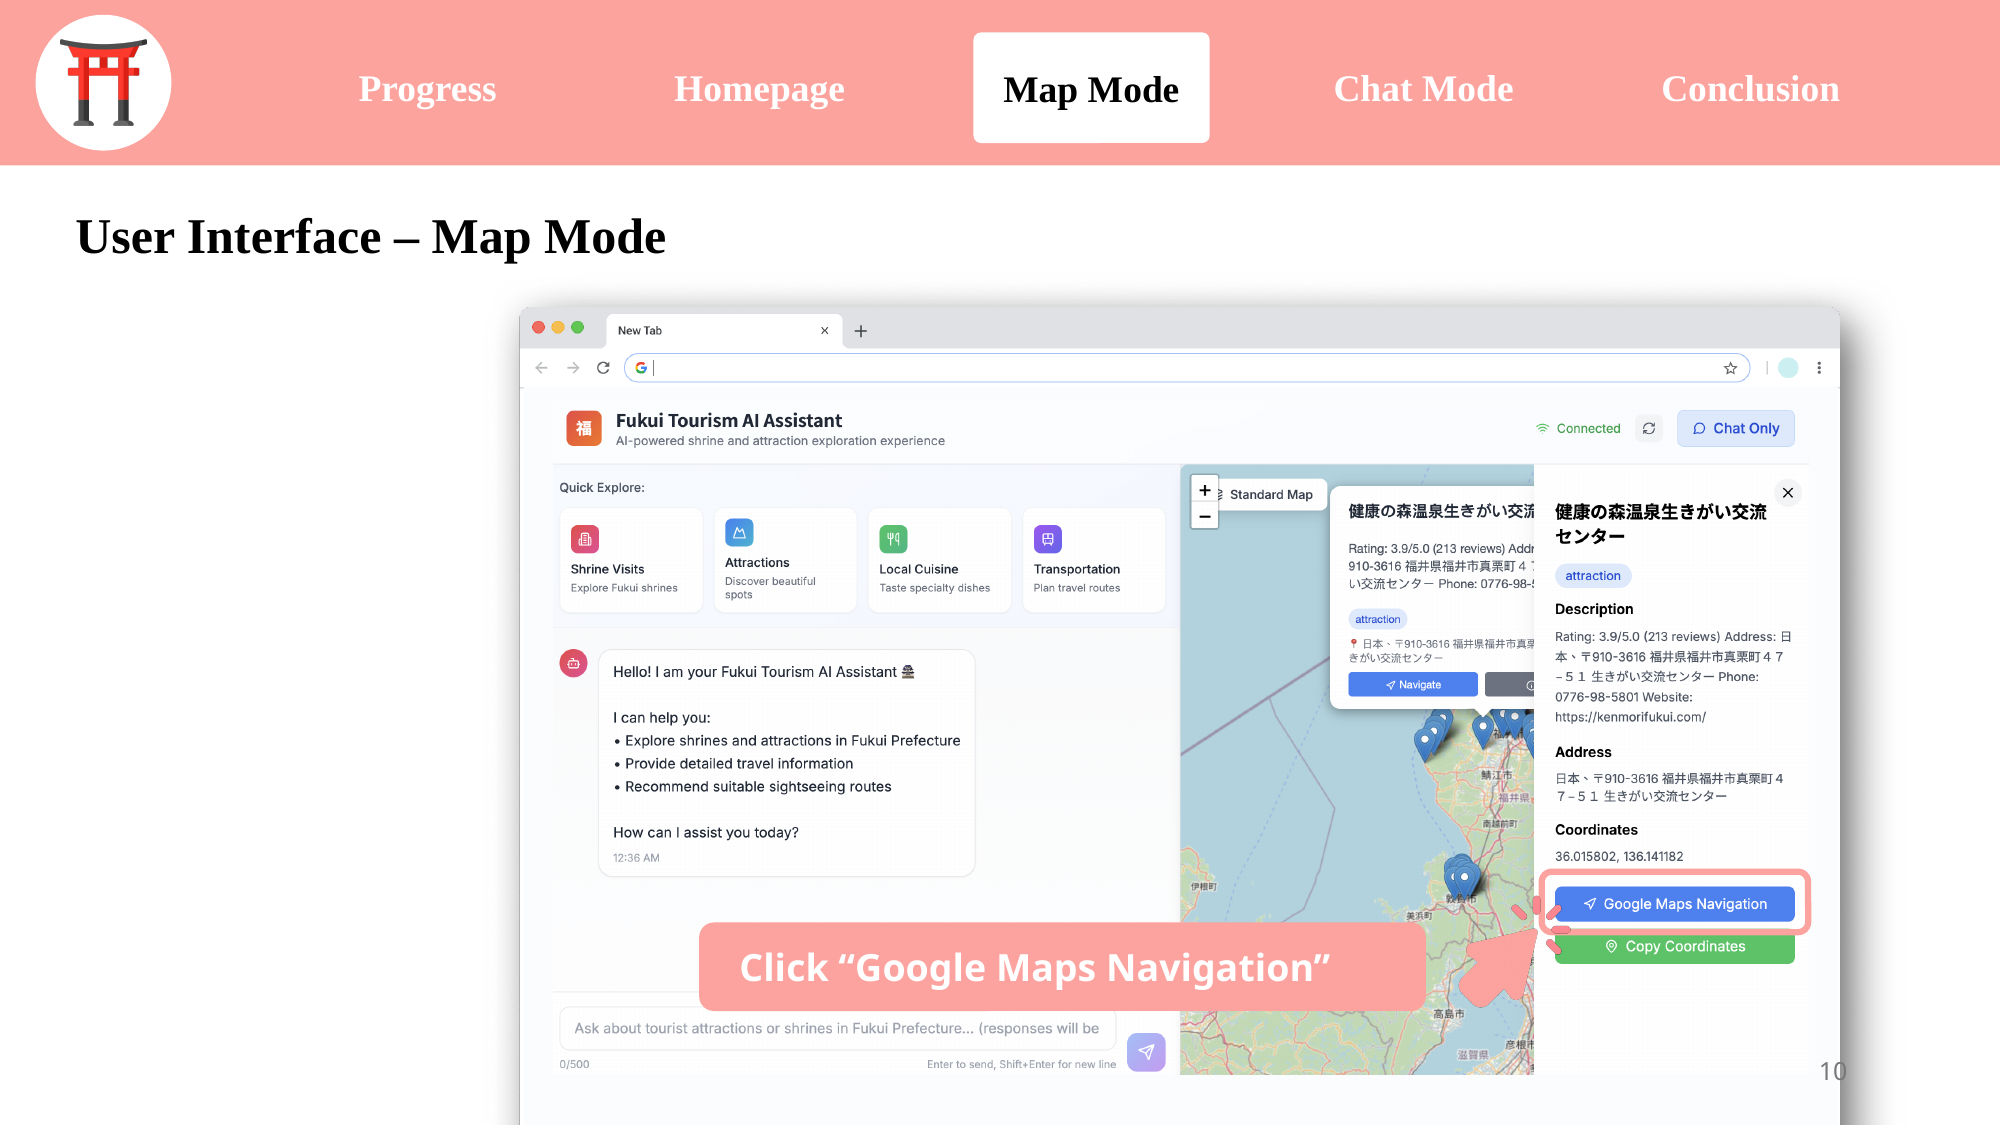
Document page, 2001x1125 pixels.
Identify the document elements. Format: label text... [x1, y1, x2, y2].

picture [60, 39, 147, 126]
text_box [33, 13, 173, 153]
text_box User Interface – Map Mode [60, 196, 1062, 272]
text_box Conclusion [1635, 29, 1876, 144]
text_box Progress [307, 29, 548, 144]
text_box Chat Mode [1303, 29, 1544, 144]
text_box [0, 0, 2000, 167]
text_box Homepage [639, 29, 880, 144]
picture [485, 277, 1875, 1125]
text_box Map Mode [971, 30, 1212, 145]
